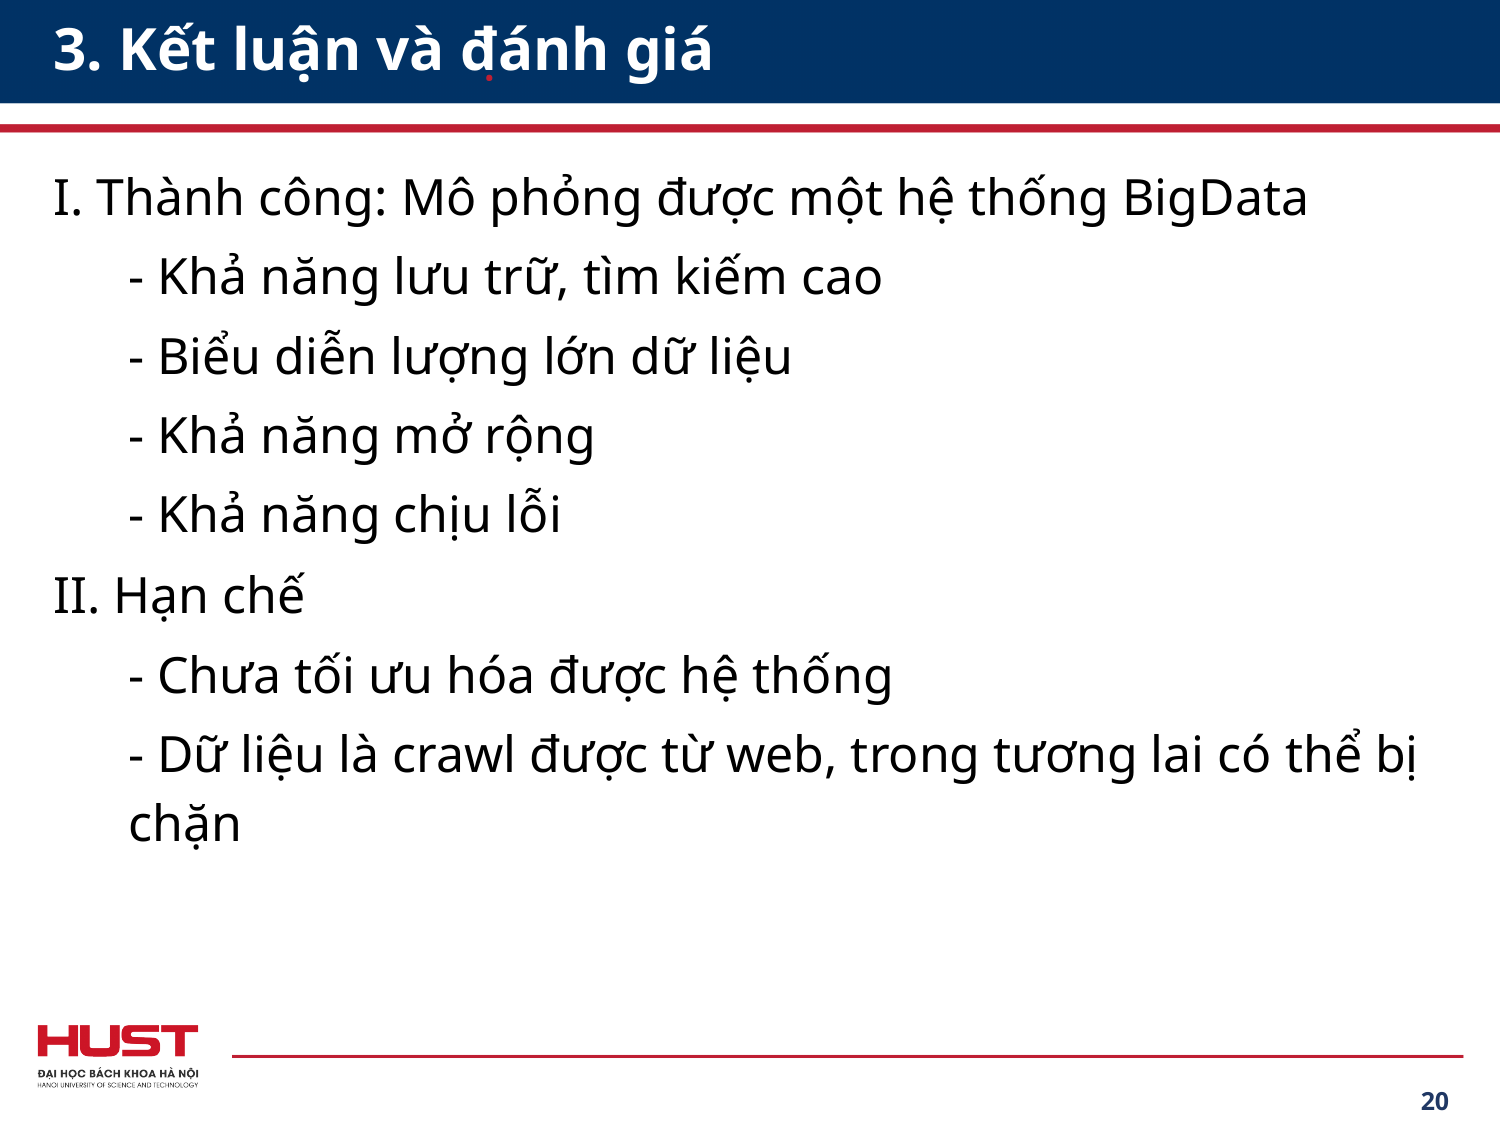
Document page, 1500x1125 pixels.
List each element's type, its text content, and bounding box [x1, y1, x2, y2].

list I. Thành công: Mô phỏng được một hệ thống BigData - Khả năng lưu trữ, tìm kiếm cao - Biểu diễn lượng lớn dữ liệu - Khả năng mở rộng - Khả năng chịu lỗi II. Hạn chế - Chưa tối ưu hóa được hệ thống - Dữ liệu là crawl được từ web, trong tương lai có thể bị chặn [38, 157, 1462, 1000]
title 3. Kết luận và đánh giá [38, 12, 1462, 87]
picture [0, 0, 1500, 1125]
slide_number 20 [1126, 1078, 1464, 1125]
